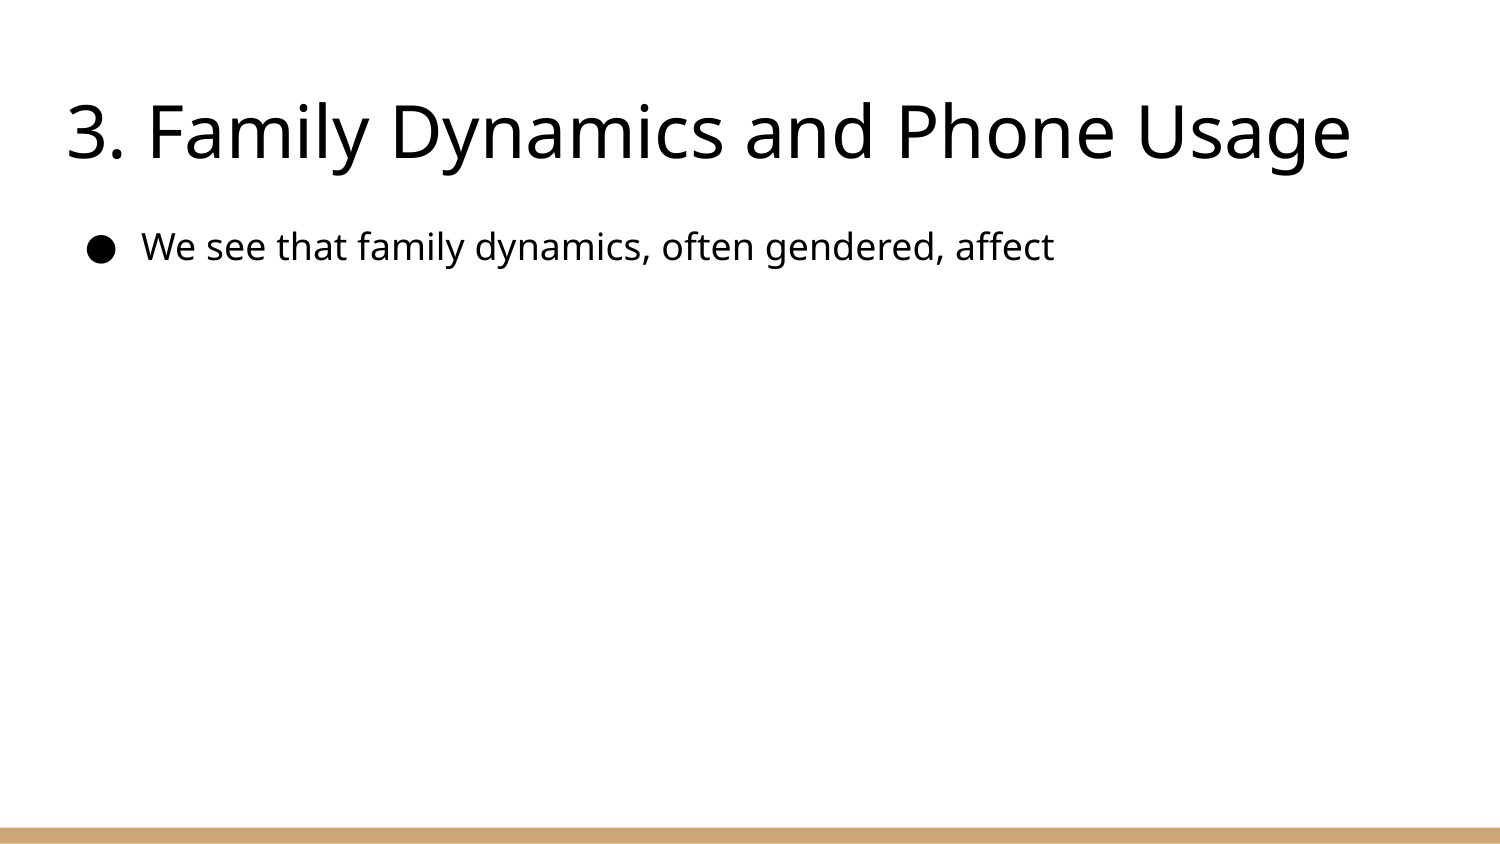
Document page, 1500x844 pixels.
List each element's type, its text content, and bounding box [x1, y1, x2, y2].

title 3. Family Dynamics and Phone Usage [51, 51, 1449, 189]
list We see that family dynamics, often gendered, affect [51, 200, 1449, 752]
